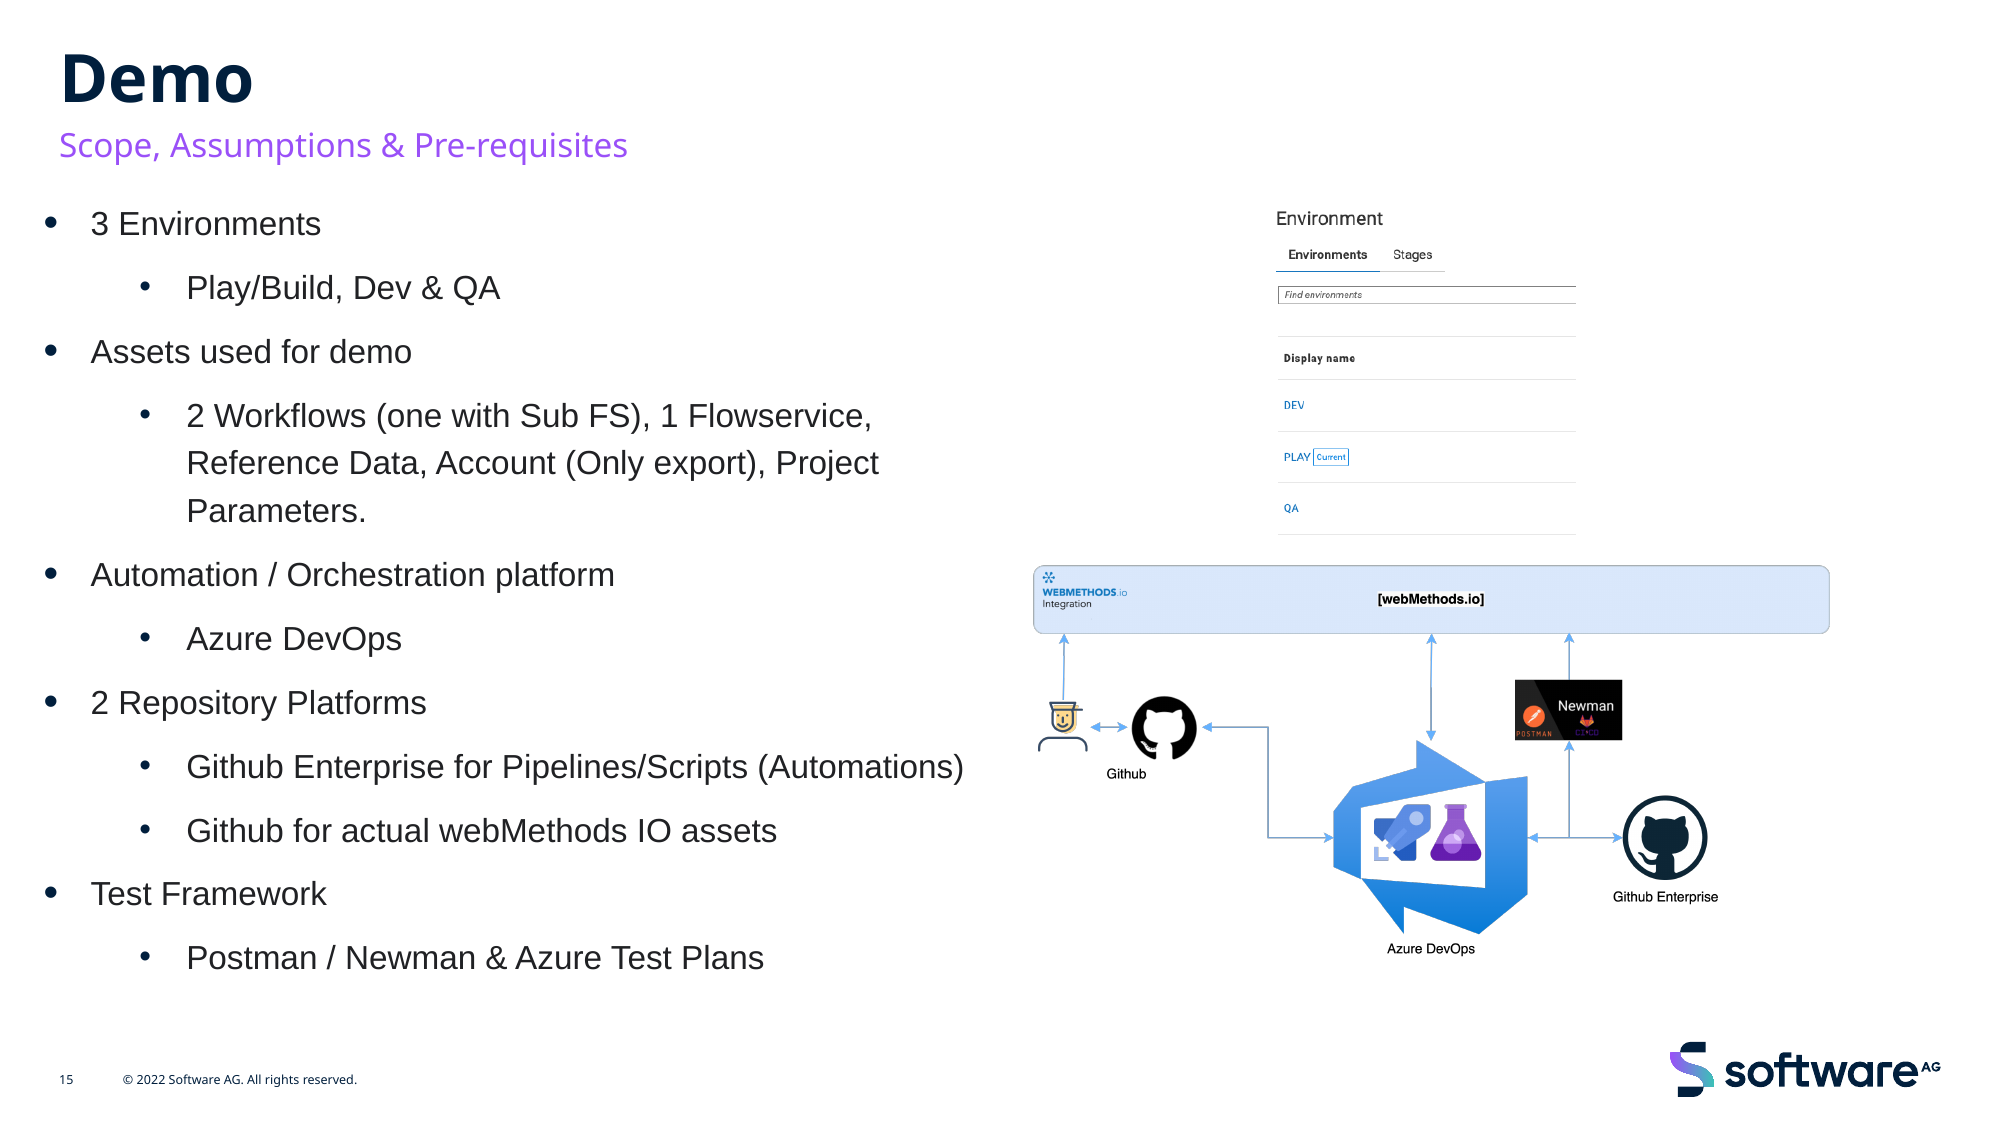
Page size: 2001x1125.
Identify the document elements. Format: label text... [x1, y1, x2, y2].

picture [1022, 198, 1841, 978]
title Demo [59, 36, 1941, 116]
footer © 2022 Software AG. All rights reserved. [123, 1072, 1000, 1089]
text_box 3 Environments Play/Build, Dev & QA Assets used for demo 2 Workflows (one with Sub FS), 1 Flowservice, Reference Data, Account (Only export), Project Parameters. Automation / Orchestration platform Azure DevOps 2 Repository Platforms Github Enterprise for Pipelines/Scripts (Automations) Github for actual webMethods IO assets Test Framework Postman / Newman & Azure Test Plans [43, 194, 1000, 1009]
subtitle Scope, Assumptions & Pre-requisites [59, 116, 1941, 164]
slide_number 15 [59, 1072, 123, 1089]
